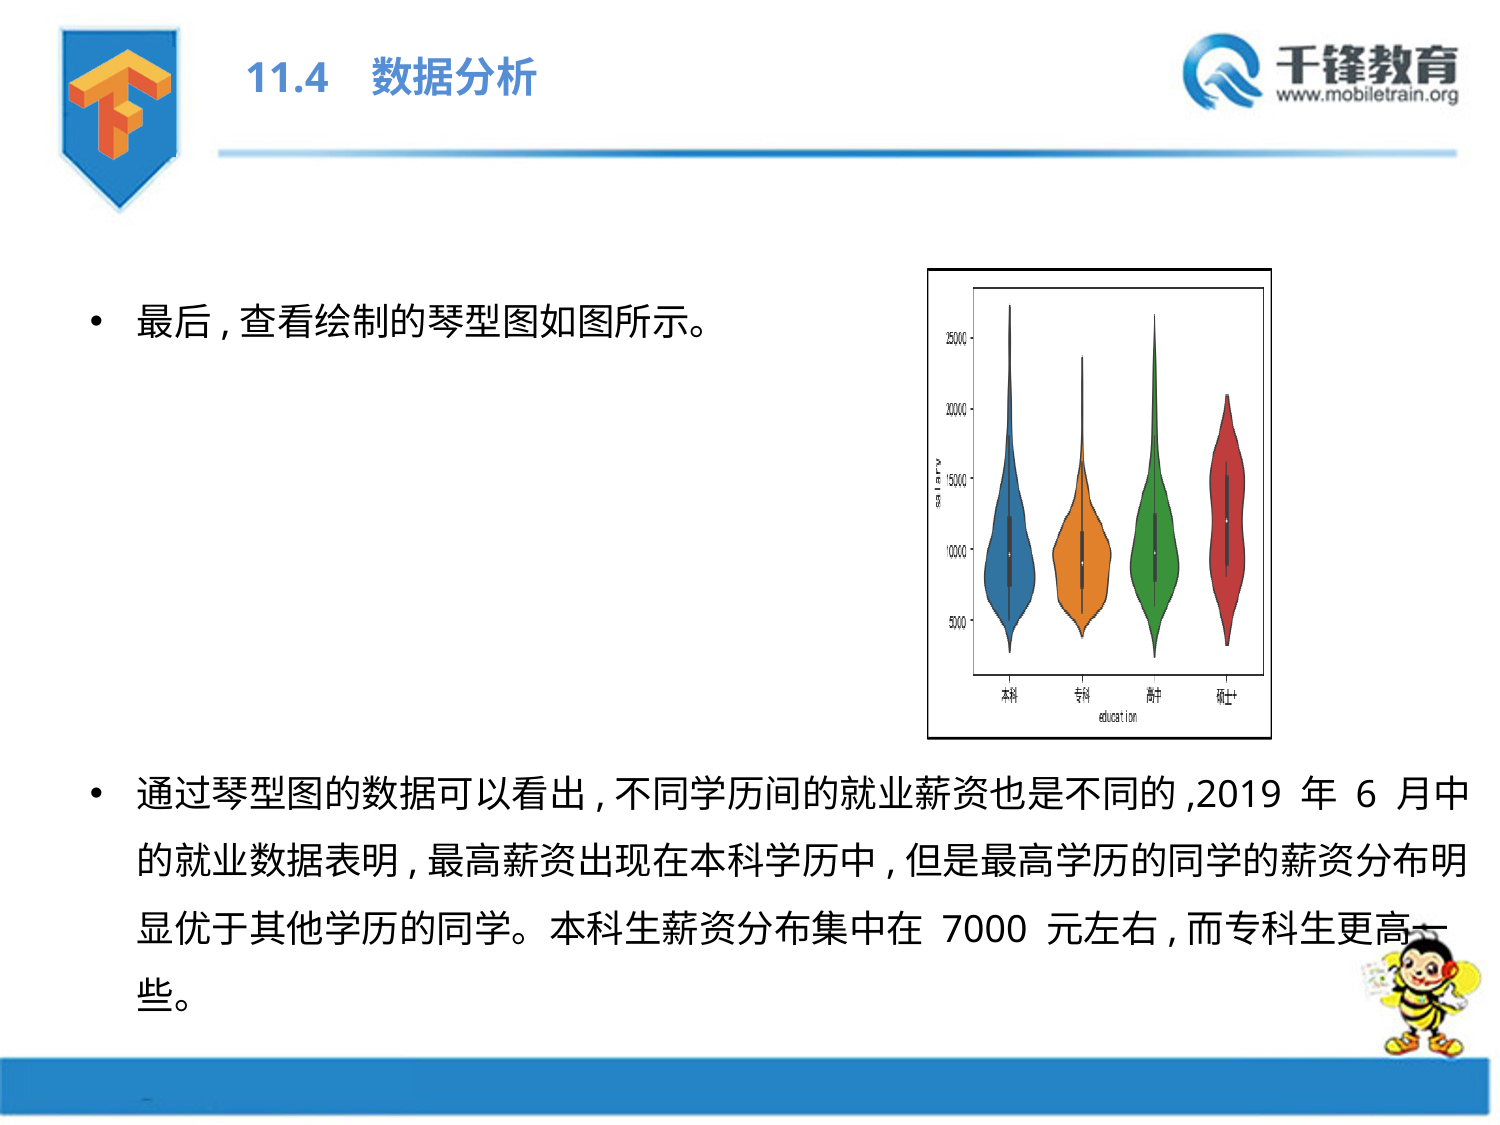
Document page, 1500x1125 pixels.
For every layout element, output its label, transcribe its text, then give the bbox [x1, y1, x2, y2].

text_box 最后,查看绘制的琴型图如图所示。 [0, 267, 710, 351]
text_box 11.4 数据分析 [230, 29, 1069, 122]
picture [0, 1025, 1500, 1125]
picture [0, 0, 1500, 741]
text_box 通过琴型图的数据可以看出,不同学历间的就业薪资也是不同的,2019 年 6 月中的就业数据表明,最高薪资出现在本科学历中,但是最高学历的同学的薪资分布明显优于其他学历的同学。本科生薪资分布集中在 7000 元左右,而专科生更高一些。 [0, 739, 1500, 1025]
